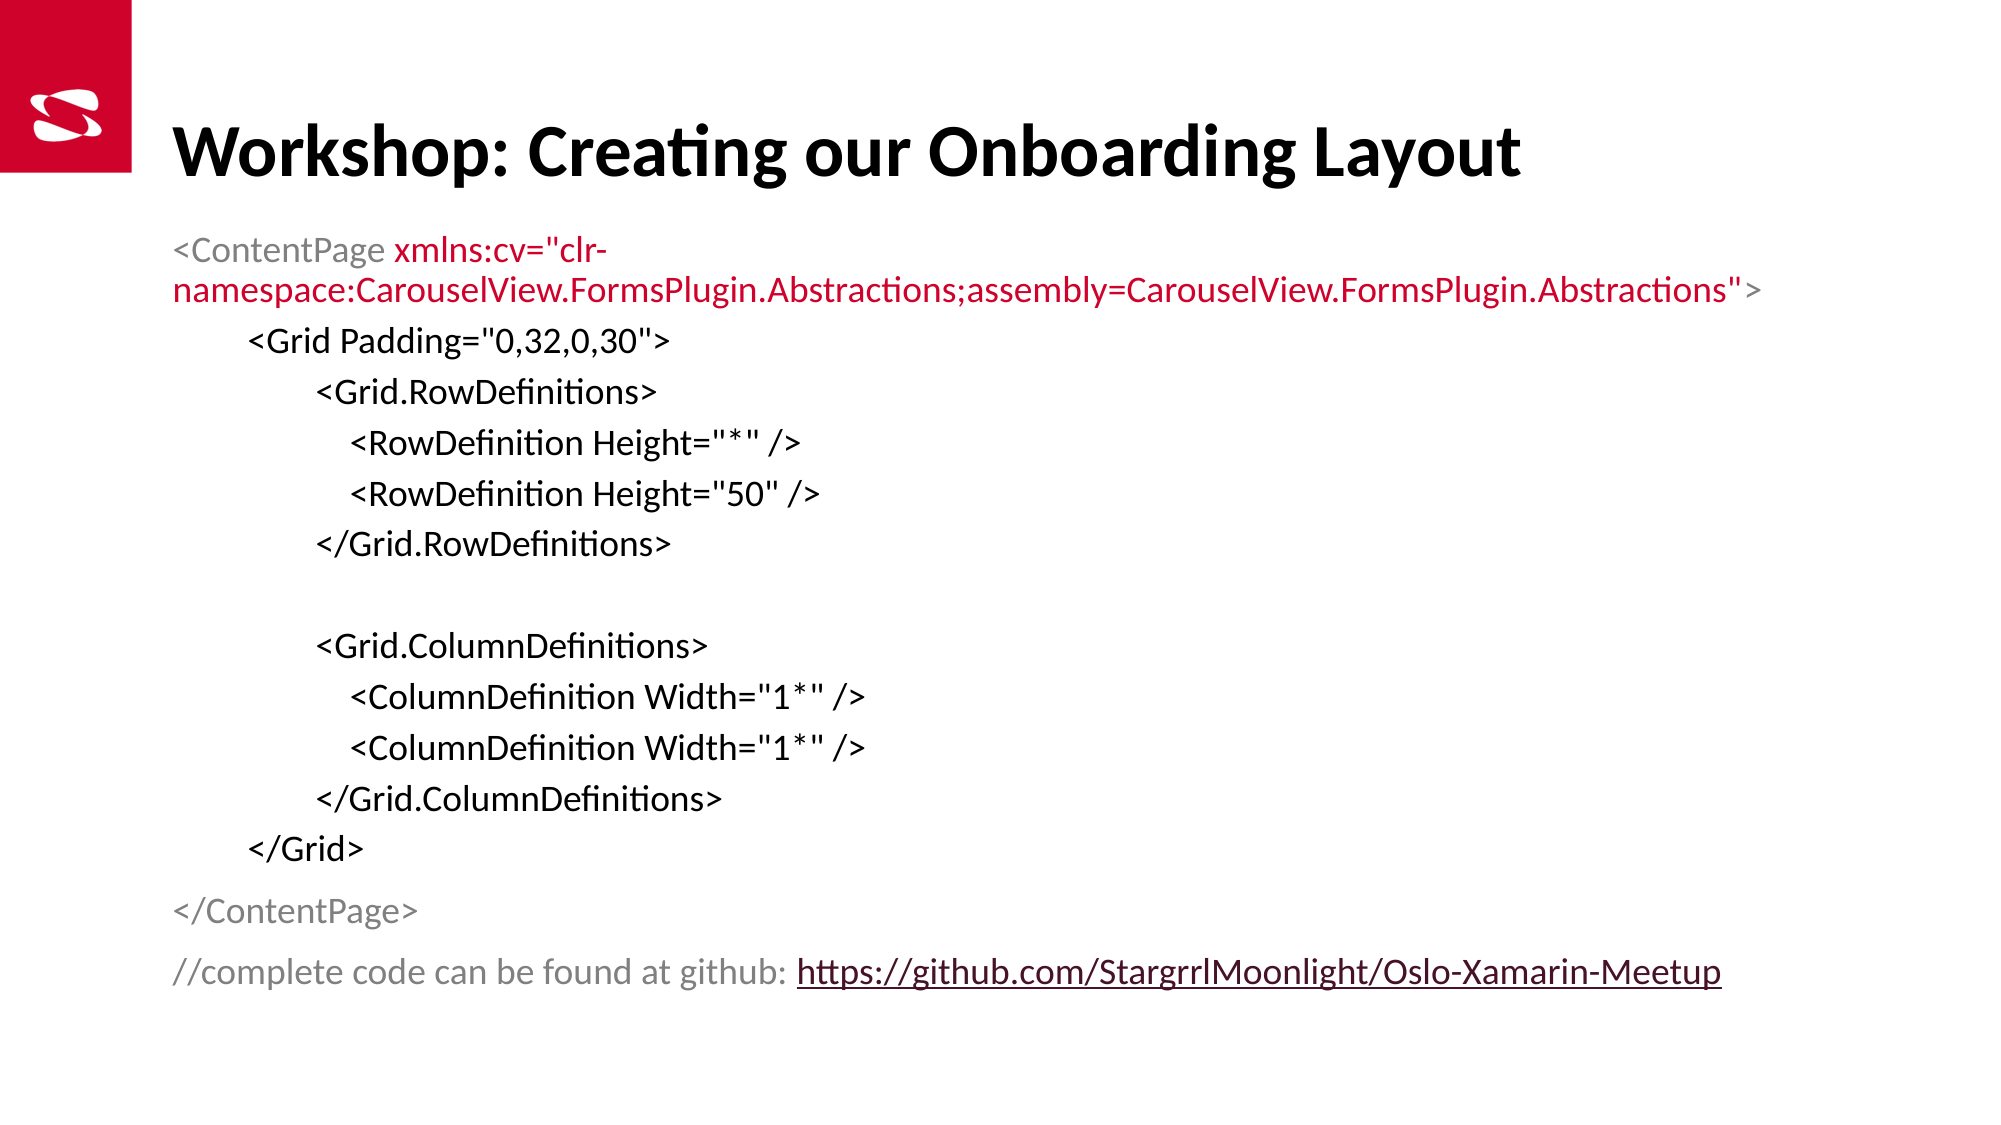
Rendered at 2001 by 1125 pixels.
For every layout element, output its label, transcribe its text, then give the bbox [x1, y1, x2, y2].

title Workshop: Creating our Onboarding Layout [157, 0, 1844, 200]
list <ContentPage xmlns:cv="clr-namespace:CarouselView.FormsPlugin.Abstractions;assembly=CarouselView.FormsPlugin.Abstractions"> <Grid Padding="0,32,0,30"> <Grid.RowDefinitions> <RowDefinition Height="*" /> <RowDefinition Height="50" /> </Grid.RowDefinitions> <Grid.ColumnDefinitions> <ColumnDefinition Width="1*" /> <ColumnDefinition Width="1*" /> </Grid.ColumnDefinitions> </Grid> </ContentPage> //complete code can be found at github: https://github.com/StargrrlMoonlight/Oslo-Xamarin-Meetup [157, 222, 1844, 1057]
picture [30, 89, 102, 142]
